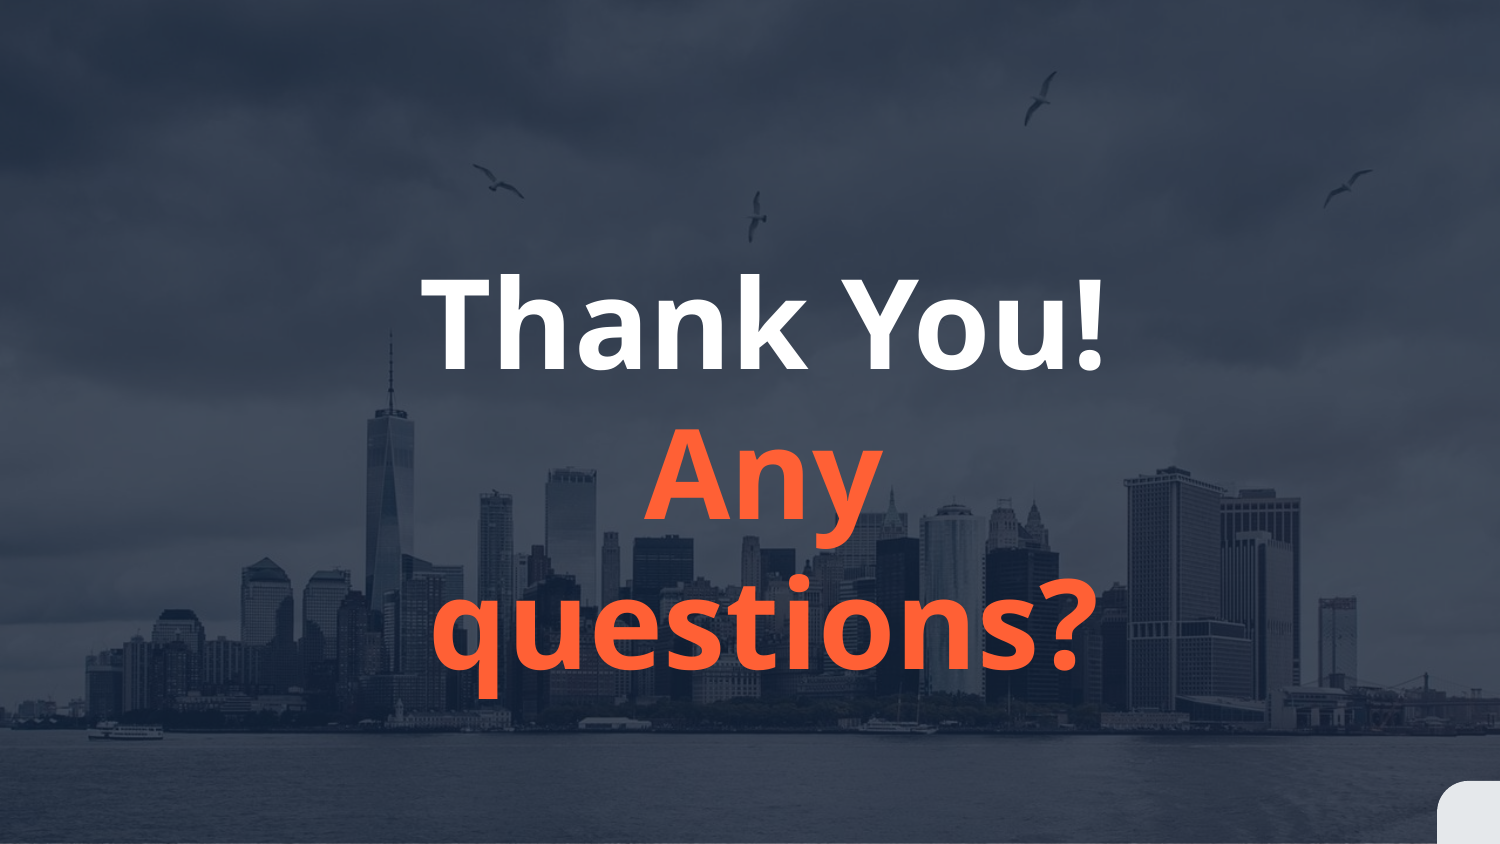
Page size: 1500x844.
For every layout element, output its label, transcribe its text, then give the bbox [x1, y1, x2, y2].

text_box Thank You! Any questions? [294, 229, 1235, 648]
